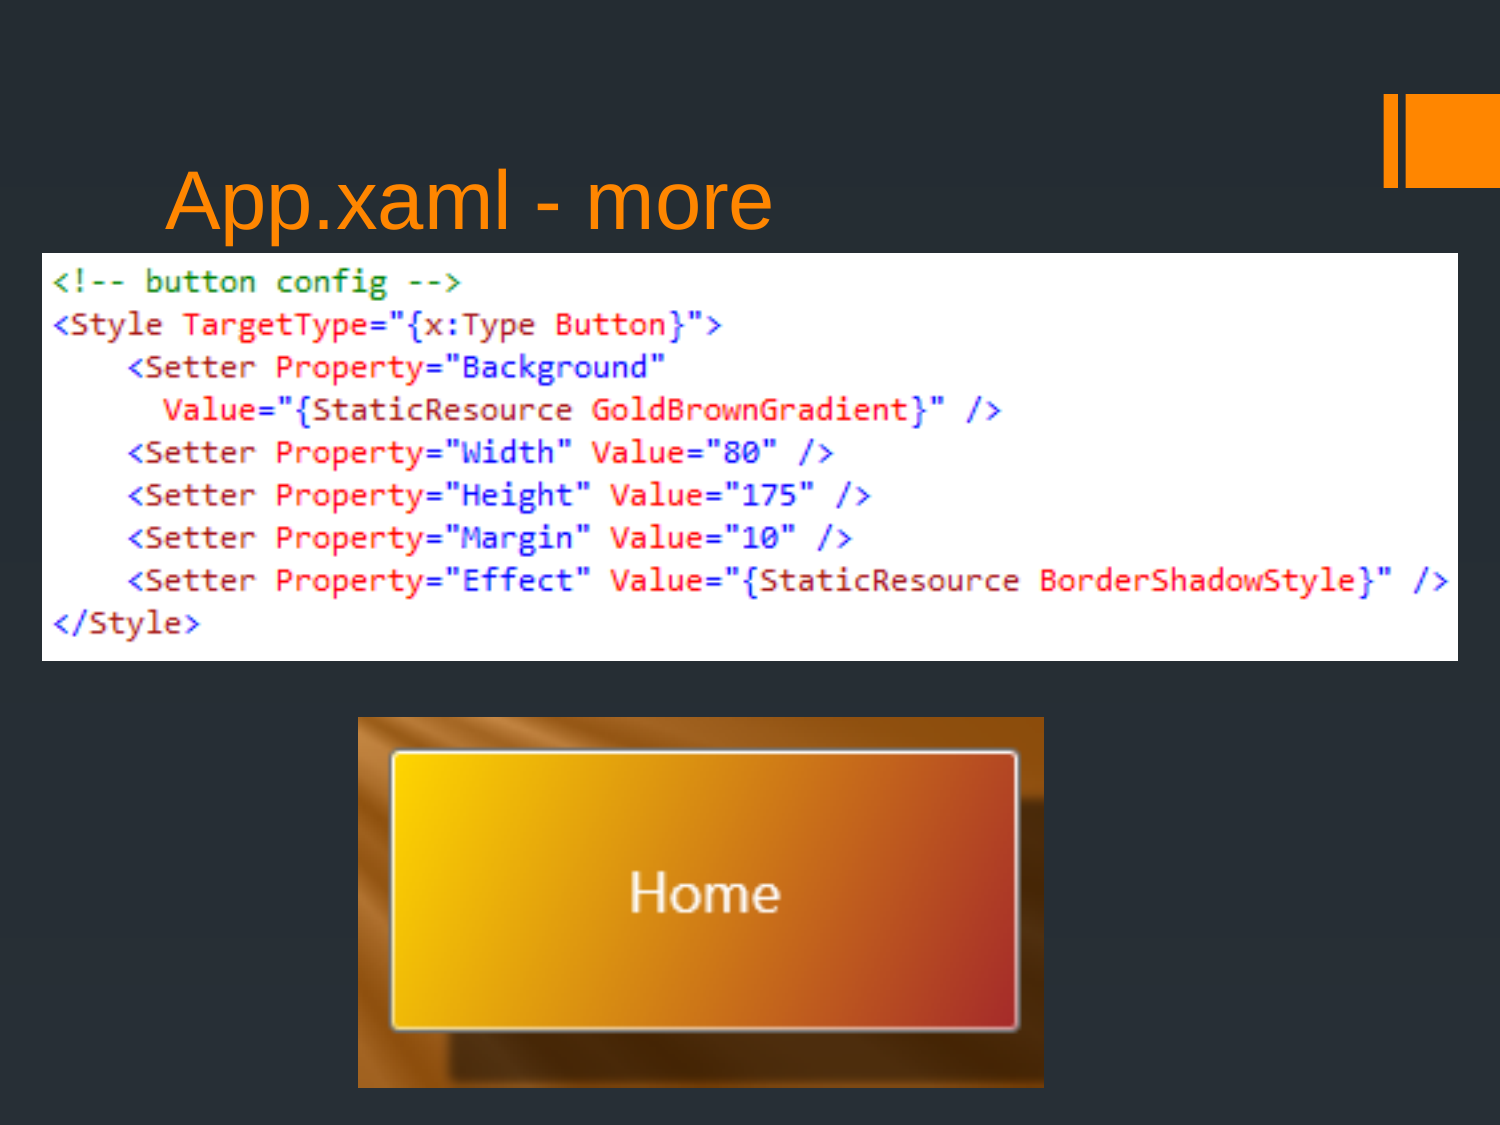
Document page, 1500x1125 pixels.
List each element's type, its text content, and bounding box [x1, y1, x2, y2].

title App.xaml - more [150, 64, 1350, 252]
picture [357, 717, 1045, 1088]
picture [42, 252, 1459, 661]
